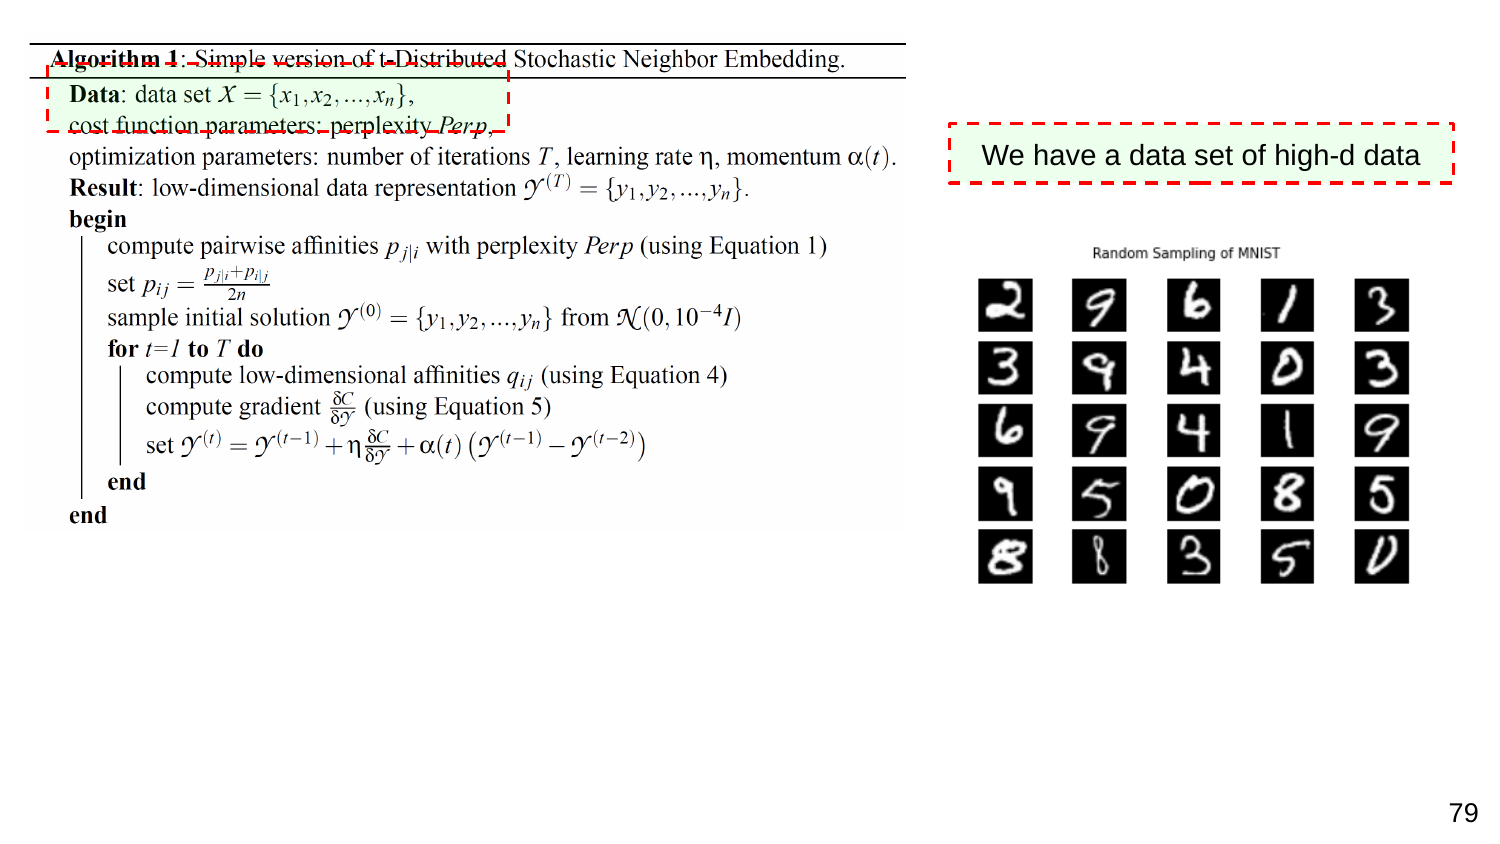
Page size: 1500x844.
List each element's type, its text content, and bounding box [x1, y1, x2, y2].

picture [23, 34, 906, 533]
picture [968, 238, 1416, 592]
text_box We have a data set of high-d data [949, 123, 1454, 183]
slide_number 79 [1403, 779, 1494, 844]
